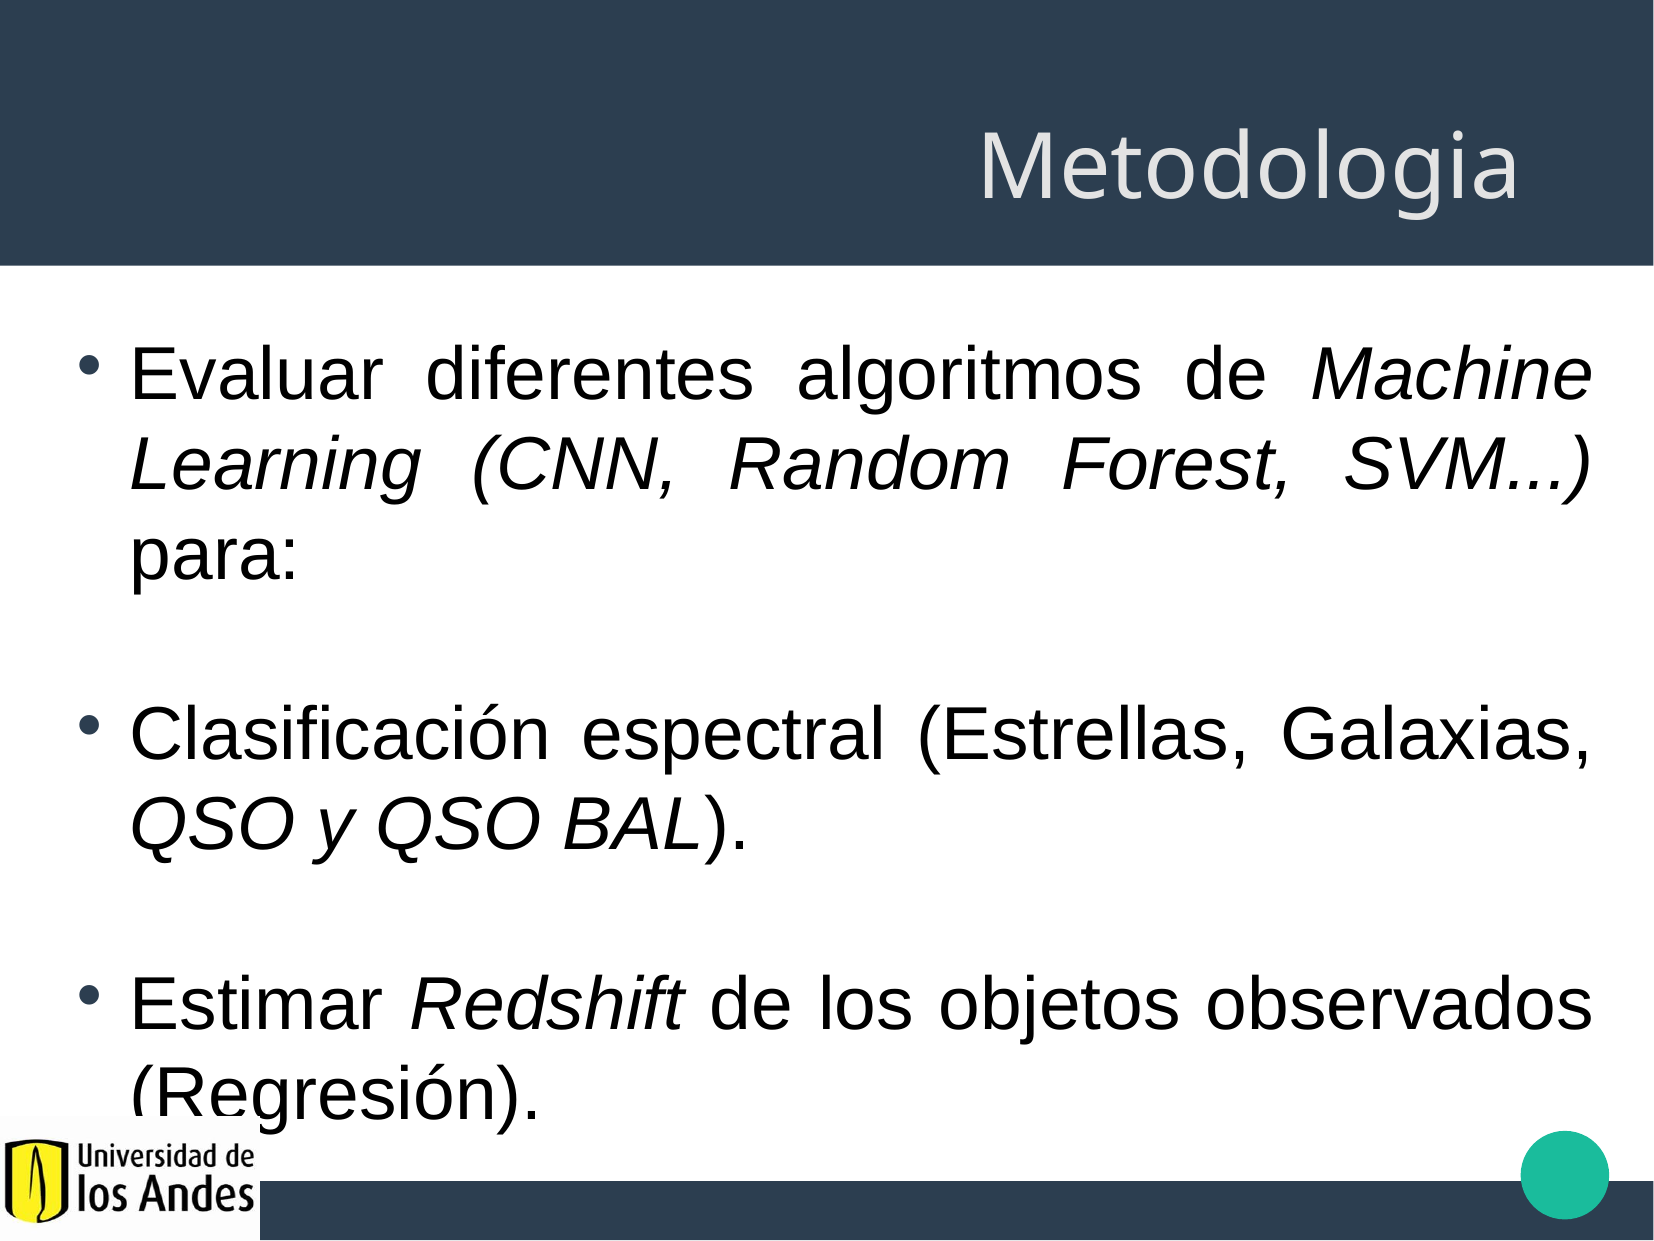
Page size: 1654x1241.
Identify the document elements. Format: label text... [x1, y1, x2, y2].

text_box Metodologia [70, 82, 1607, 241]
text_box Evaluar diferentes algoritmos de Machine Learning (CNN, Random Forest, SVM...) para: Clasificación espectral (Estrellas, Galaxias, QSO y QSO BAL). Estimar Redshift de los objetos observados (Regresión). [58, 324, 1595, 1152]
picture [0, 1115, 261, 1241]
